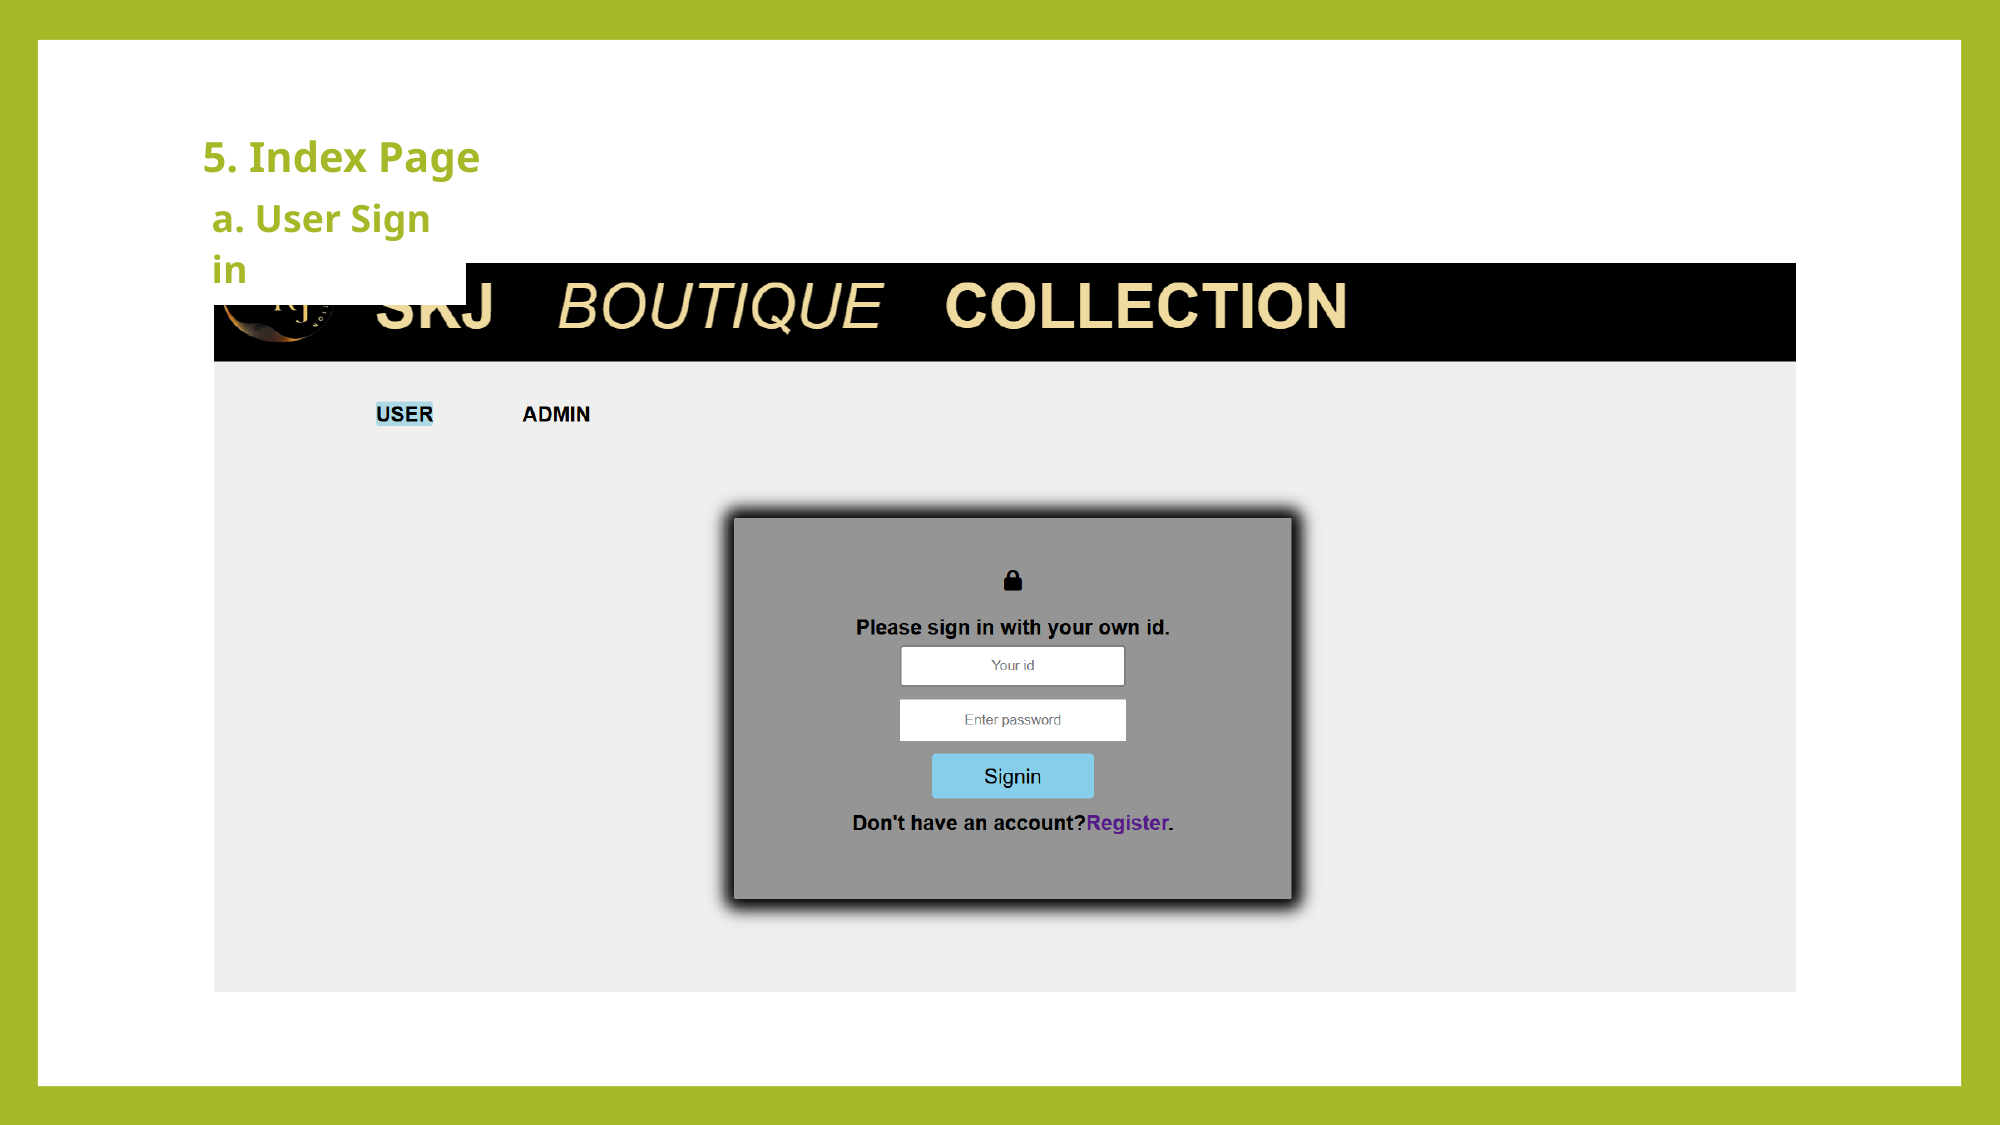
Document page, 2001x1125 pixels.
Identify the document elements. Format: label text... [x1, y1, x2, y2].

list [213, 263, 1797, 992]
title 5. Index Page [187, 99, 1808, 218]
table_header a. User Sign in [198, 186, 464, 300]
